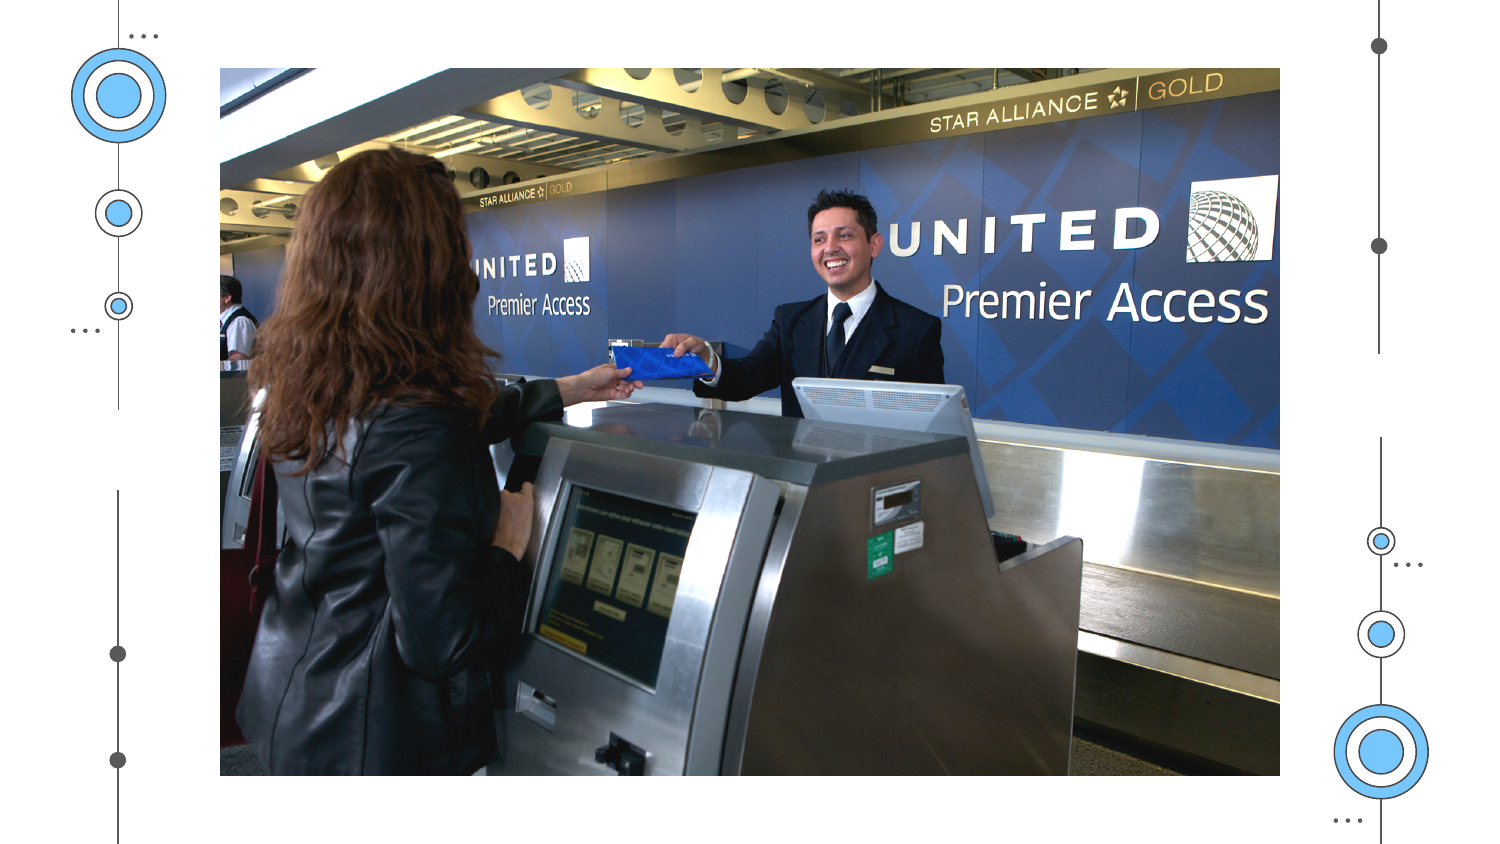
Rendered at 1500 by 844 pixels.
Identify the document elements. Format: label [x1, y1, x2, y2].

picture [219, 68, 1281, 776]
